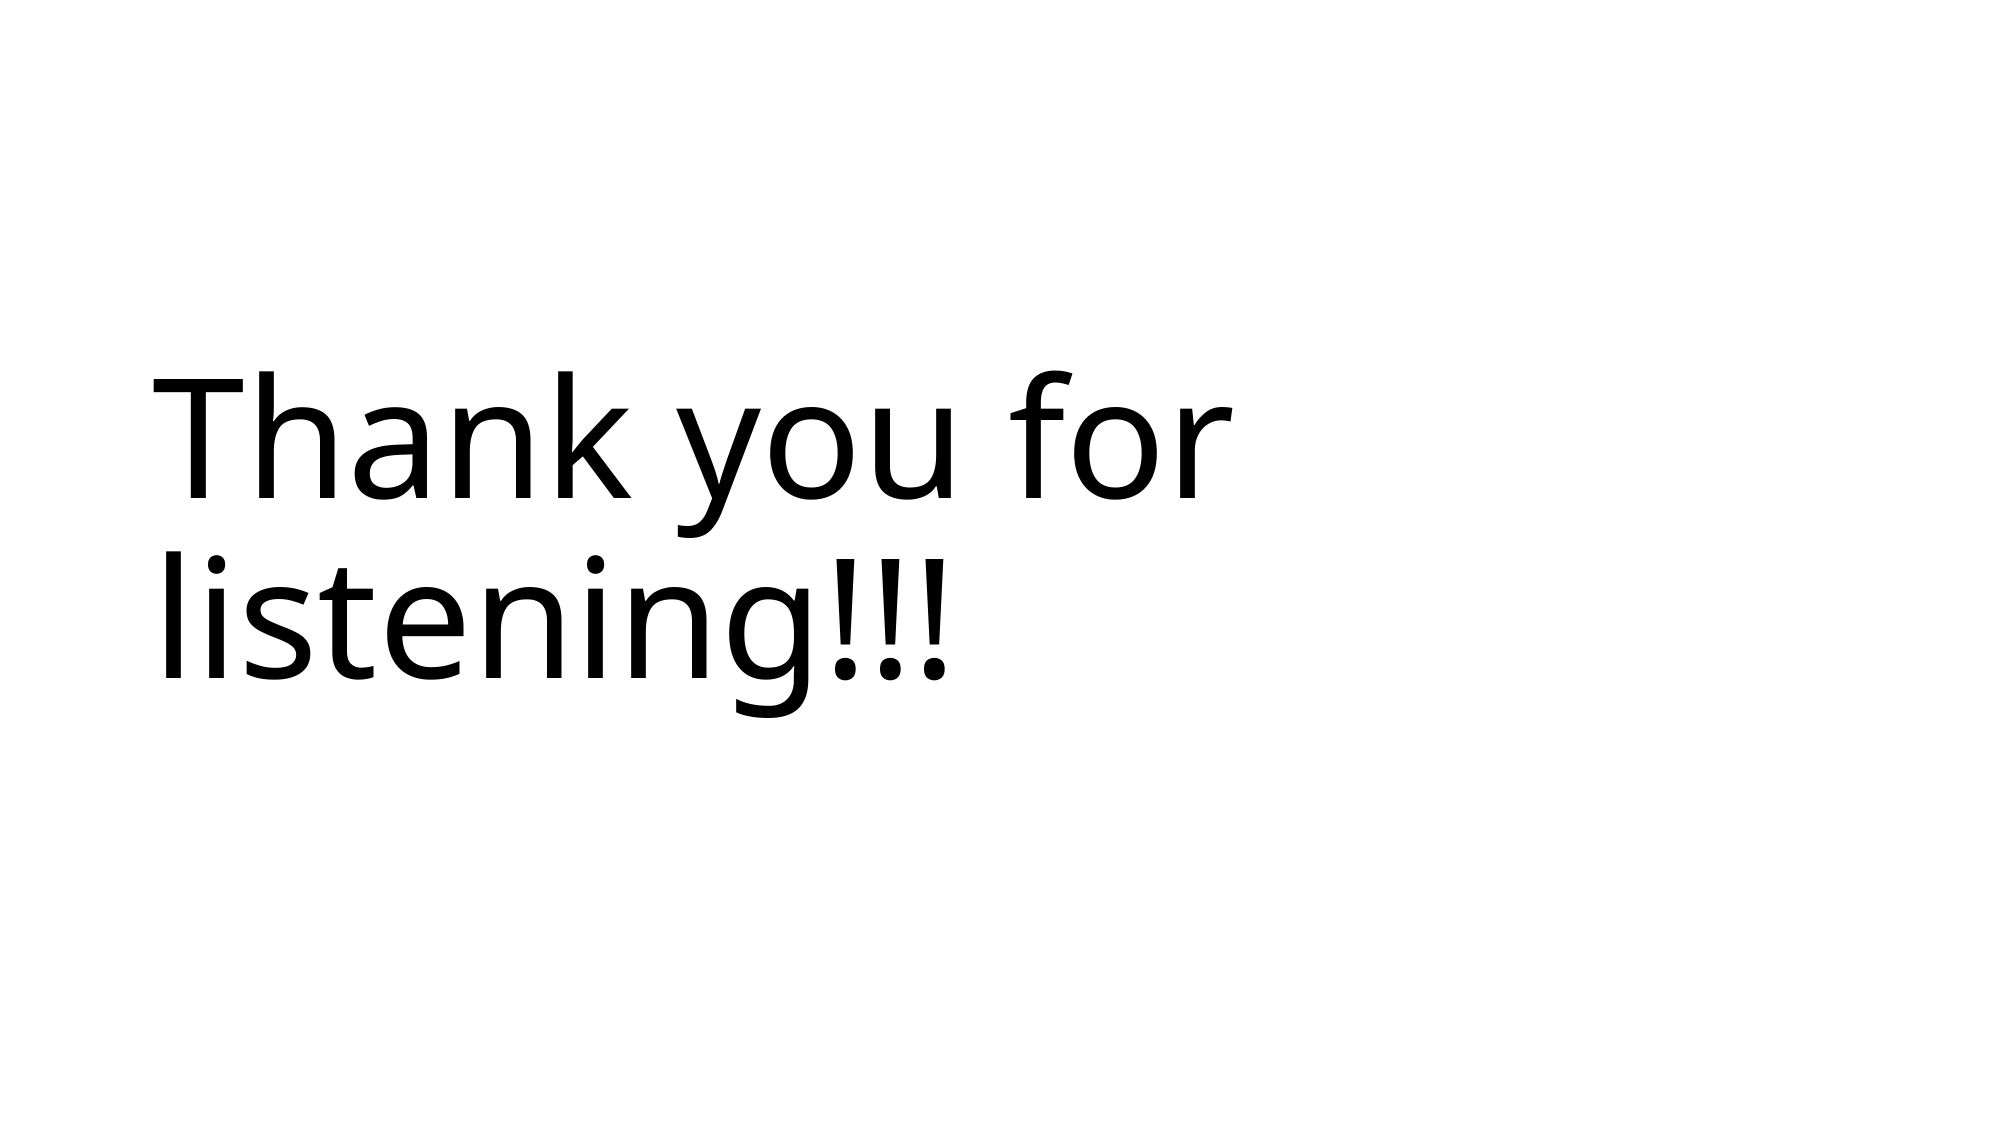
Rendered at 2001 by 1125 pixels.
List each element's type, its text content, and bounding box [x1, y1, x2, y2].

title Thank you for listening!!! [137, 59, 1863, 1011]
